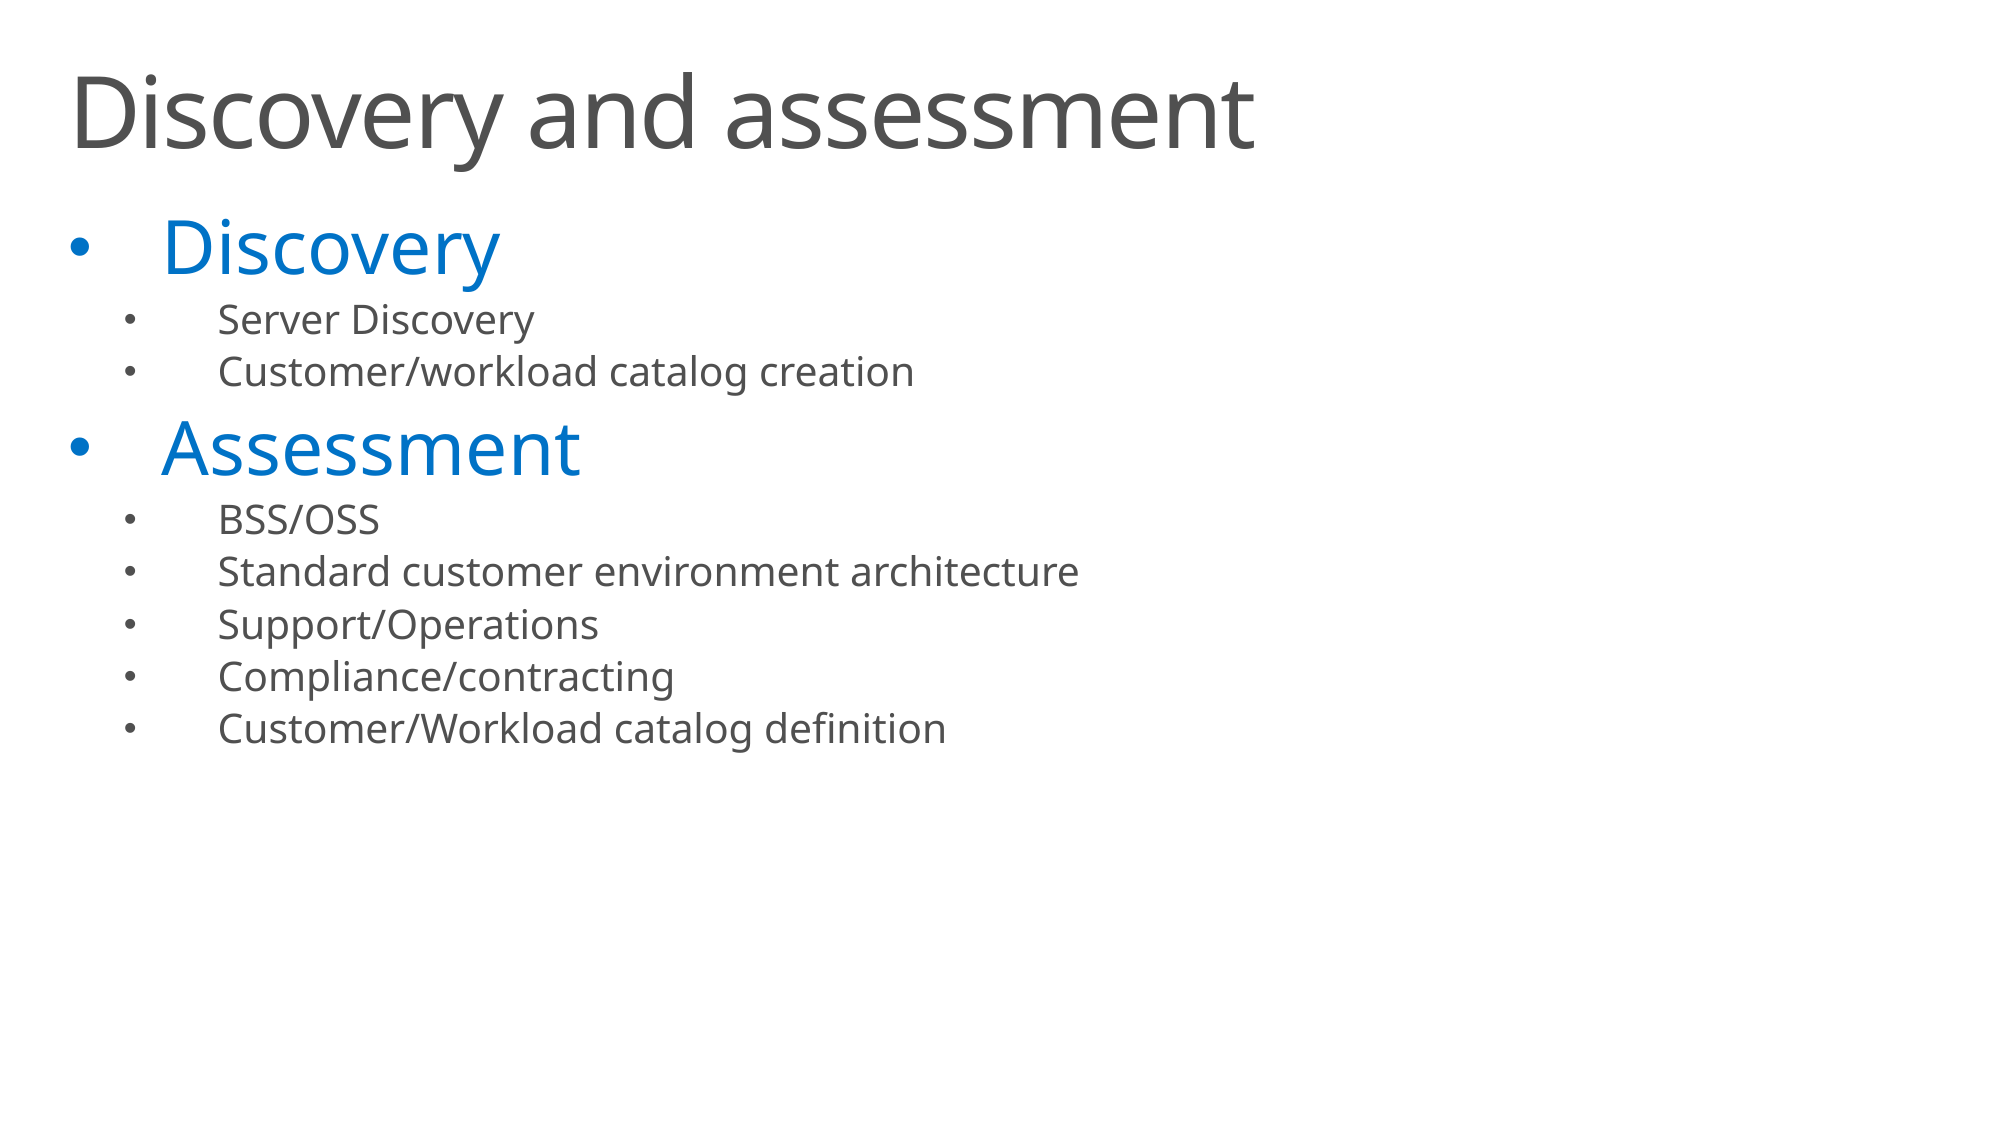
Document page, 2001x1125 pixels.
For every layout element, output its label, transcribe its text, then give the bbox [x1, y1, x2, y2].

list Discovery Server Discovery Customer/workload catalog creation Assessment BSS/OSS Standard customer environment architecture Support/Operations Compliance/contracting Customer/Workload catalog definition [44, 195, 1956, 989]
title Discovery and assessment [44, 47, 1926, 195]
